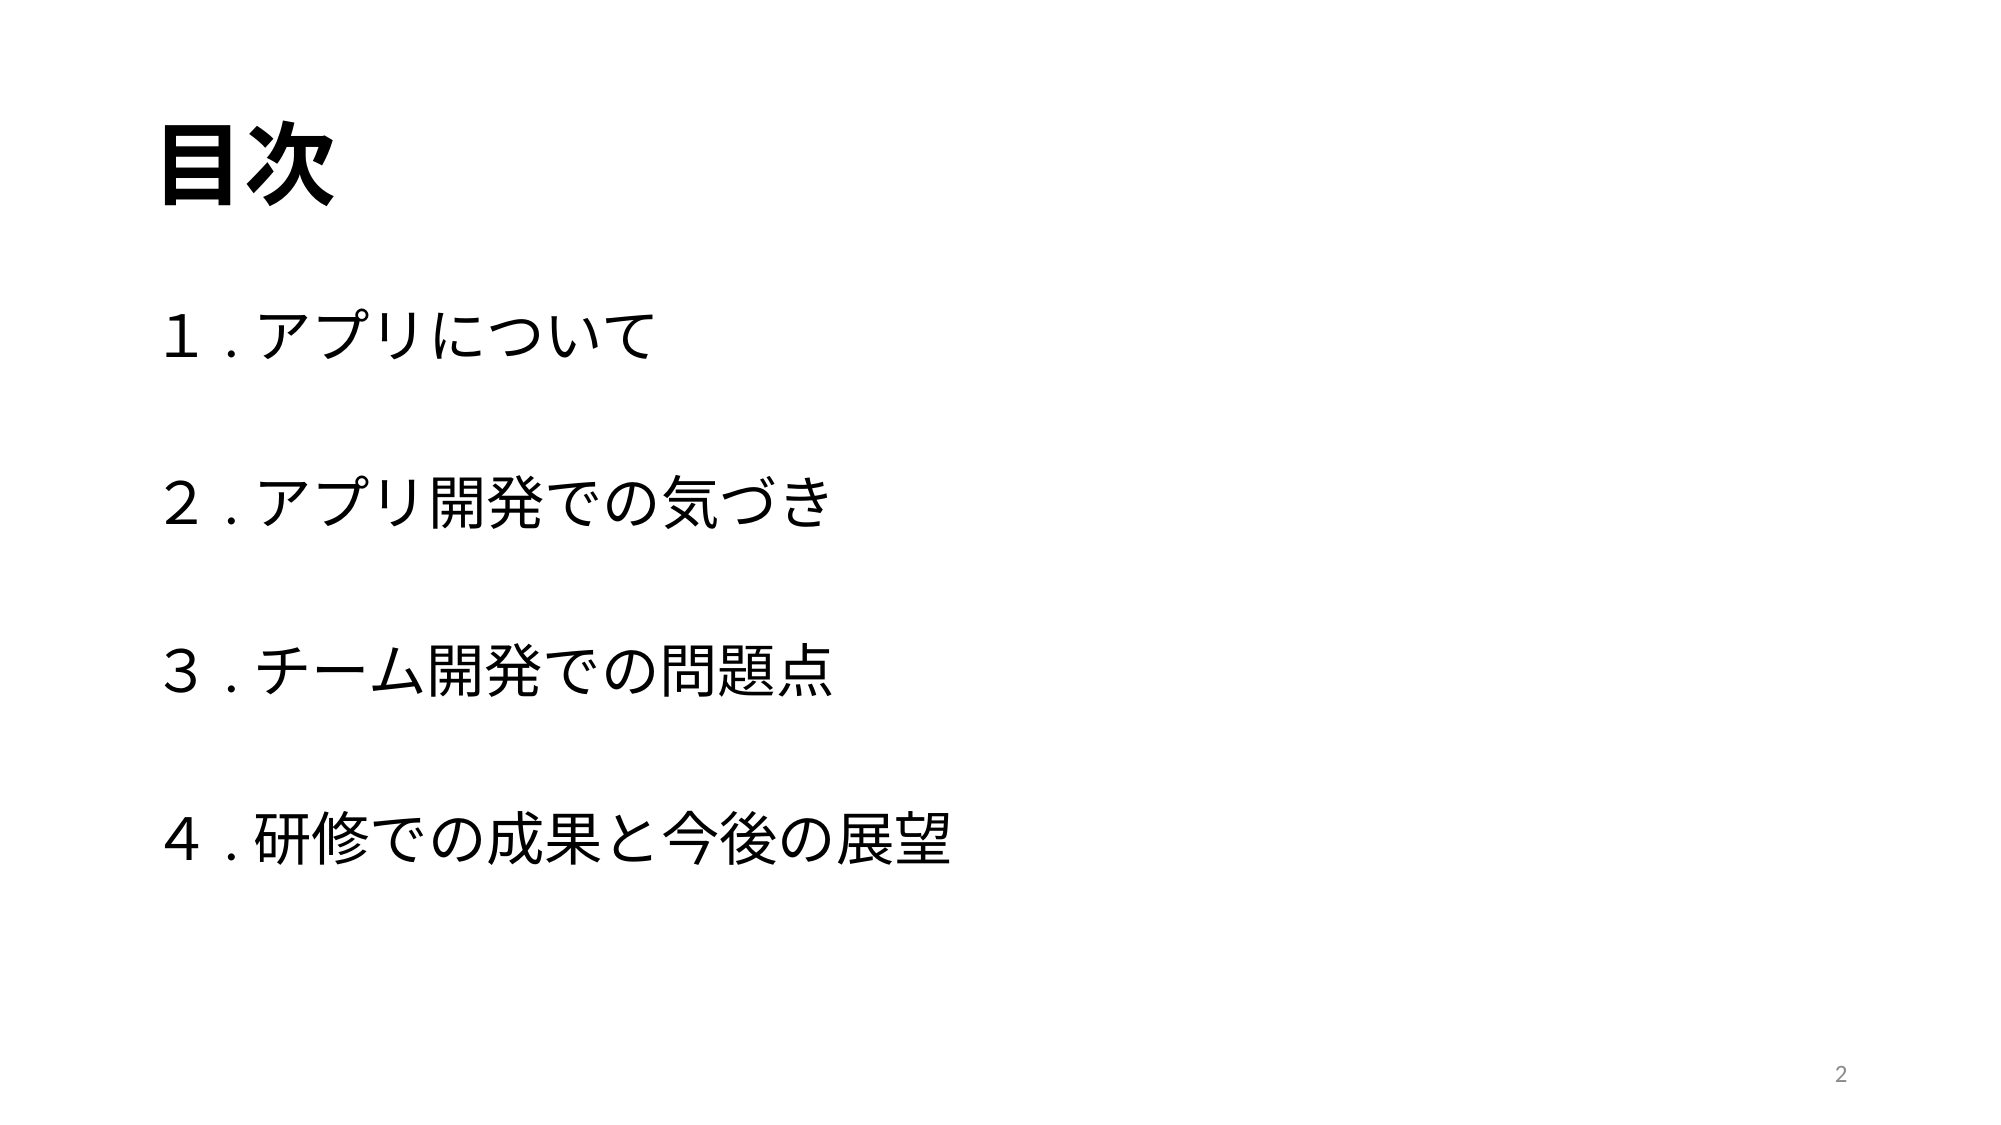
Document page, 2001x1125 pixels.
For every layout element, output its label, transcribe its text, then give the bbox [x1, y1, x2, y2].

slide_number 2 [1412, 1042, 1863, 1103]
list １.アプリについて ２.アプリ開発での気づき ３.チーム開発での問題点 ４.研修での成果と今後の展望 [137, 299, 1863, 1014]
title 目次 [137, 59, 1863, 278]
